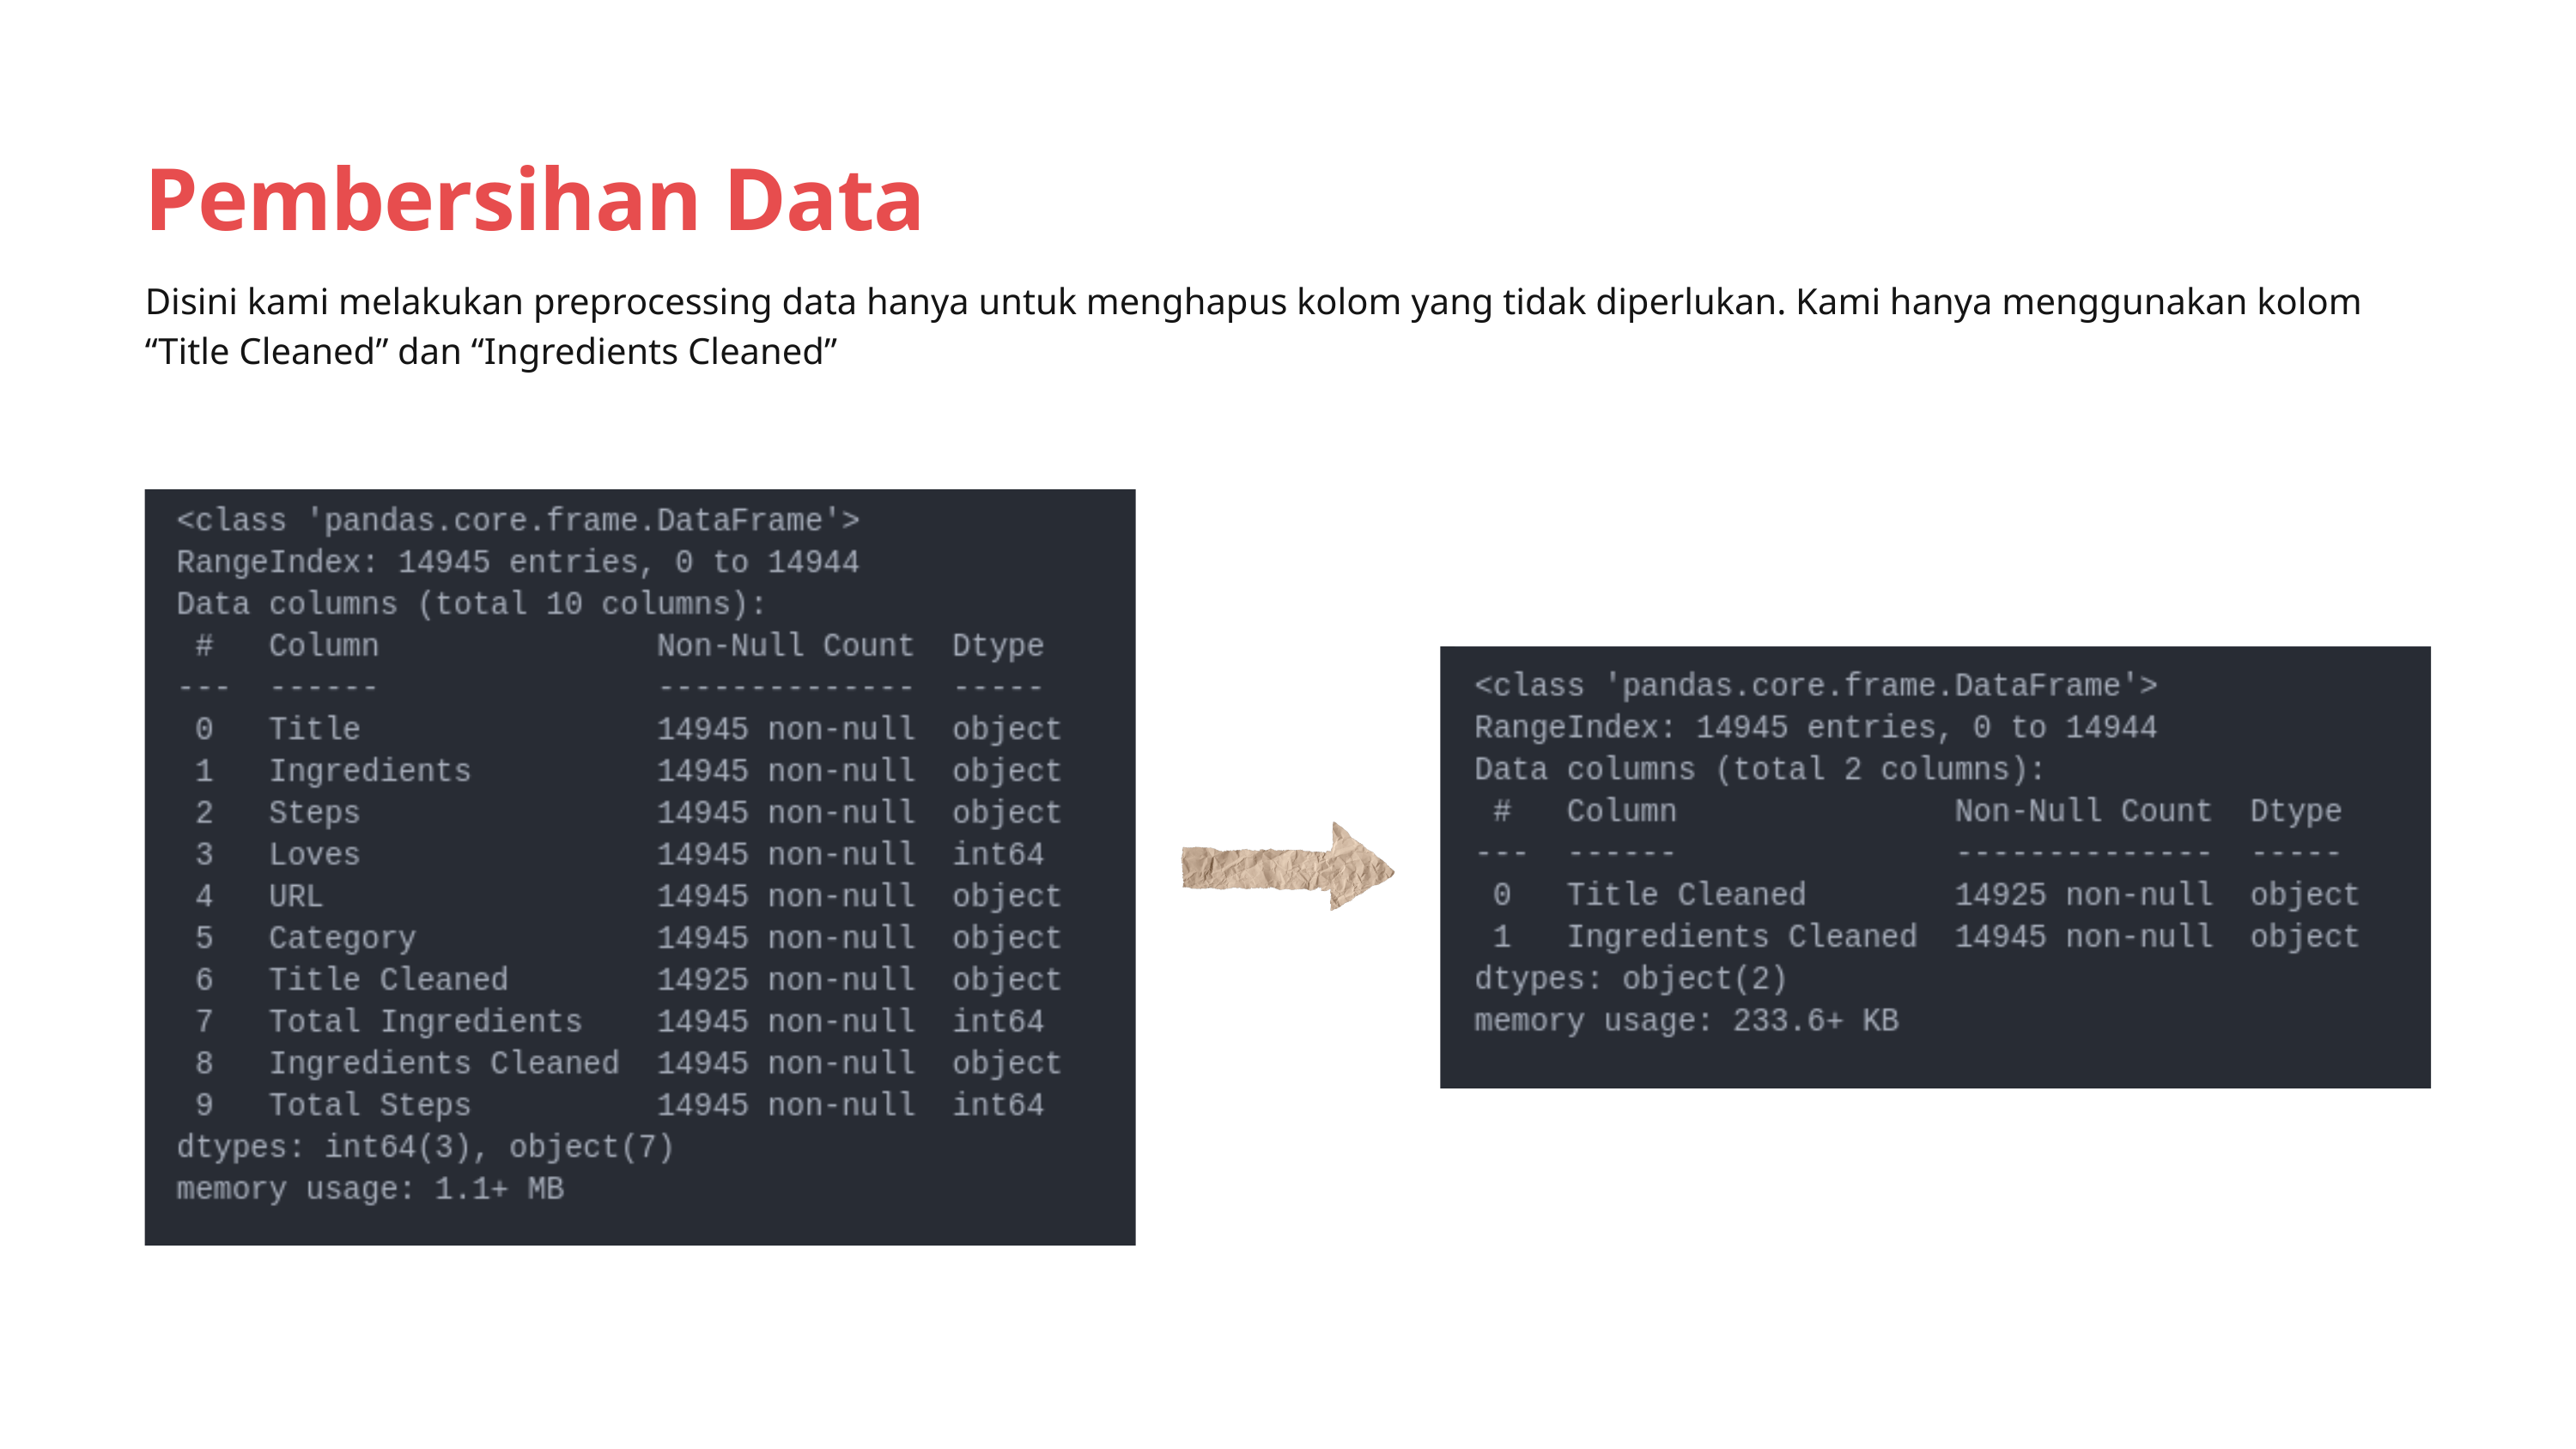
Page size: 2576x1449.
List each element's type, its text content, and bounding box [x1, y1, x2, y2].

text_box Disini kami melakukan preprocessing data hanya untuk menghapus kolom yang tidak diperlukan. Kami hanya menggunakan kolom “Title Cleaned” dan “Ingredients Cleaned” [144, 271, 2385, 422]
text_box [1181, 822, 1395, 912]
text_box Pembersihan Data [144, 153, 1007, 271]
text_box [1440, 646, 2432, 1088]
text_box [144, 489, 1136, 1246]
